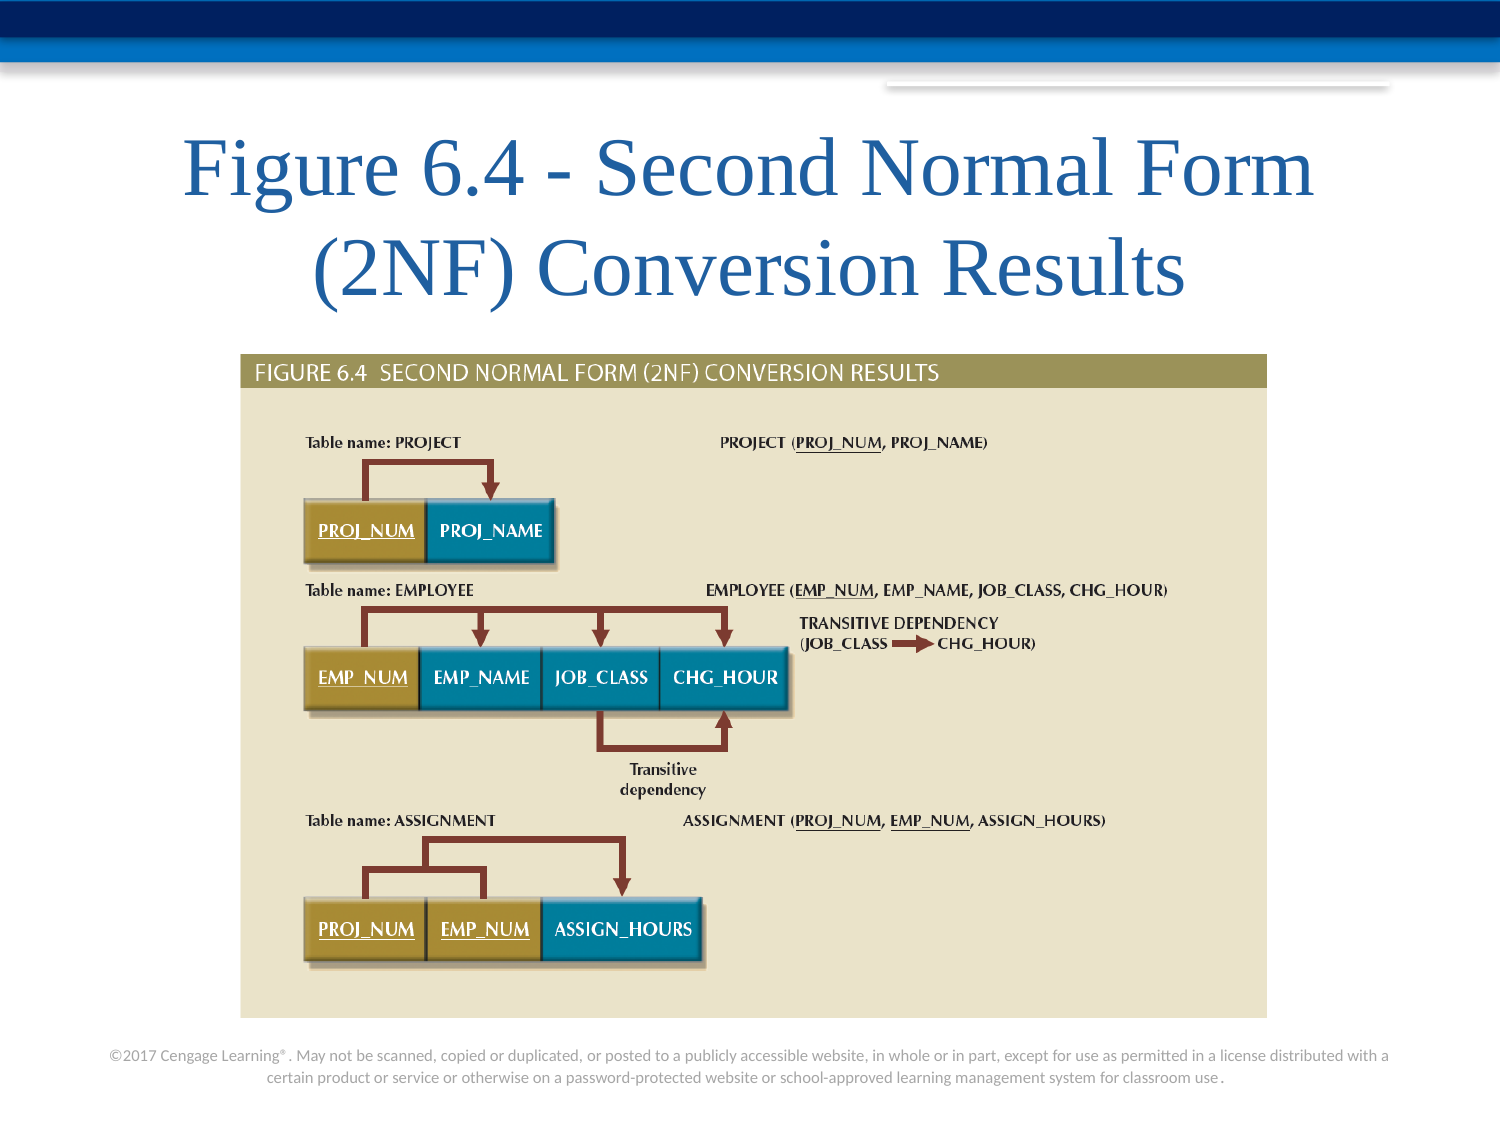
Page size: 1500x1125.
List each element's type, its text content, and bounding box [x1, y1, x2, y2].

picture [224, 349, 1276, 1025]
title Figure 6.4 - Second Normal Form (2NF) Conversion Results [75, 125, 1425, 300]
